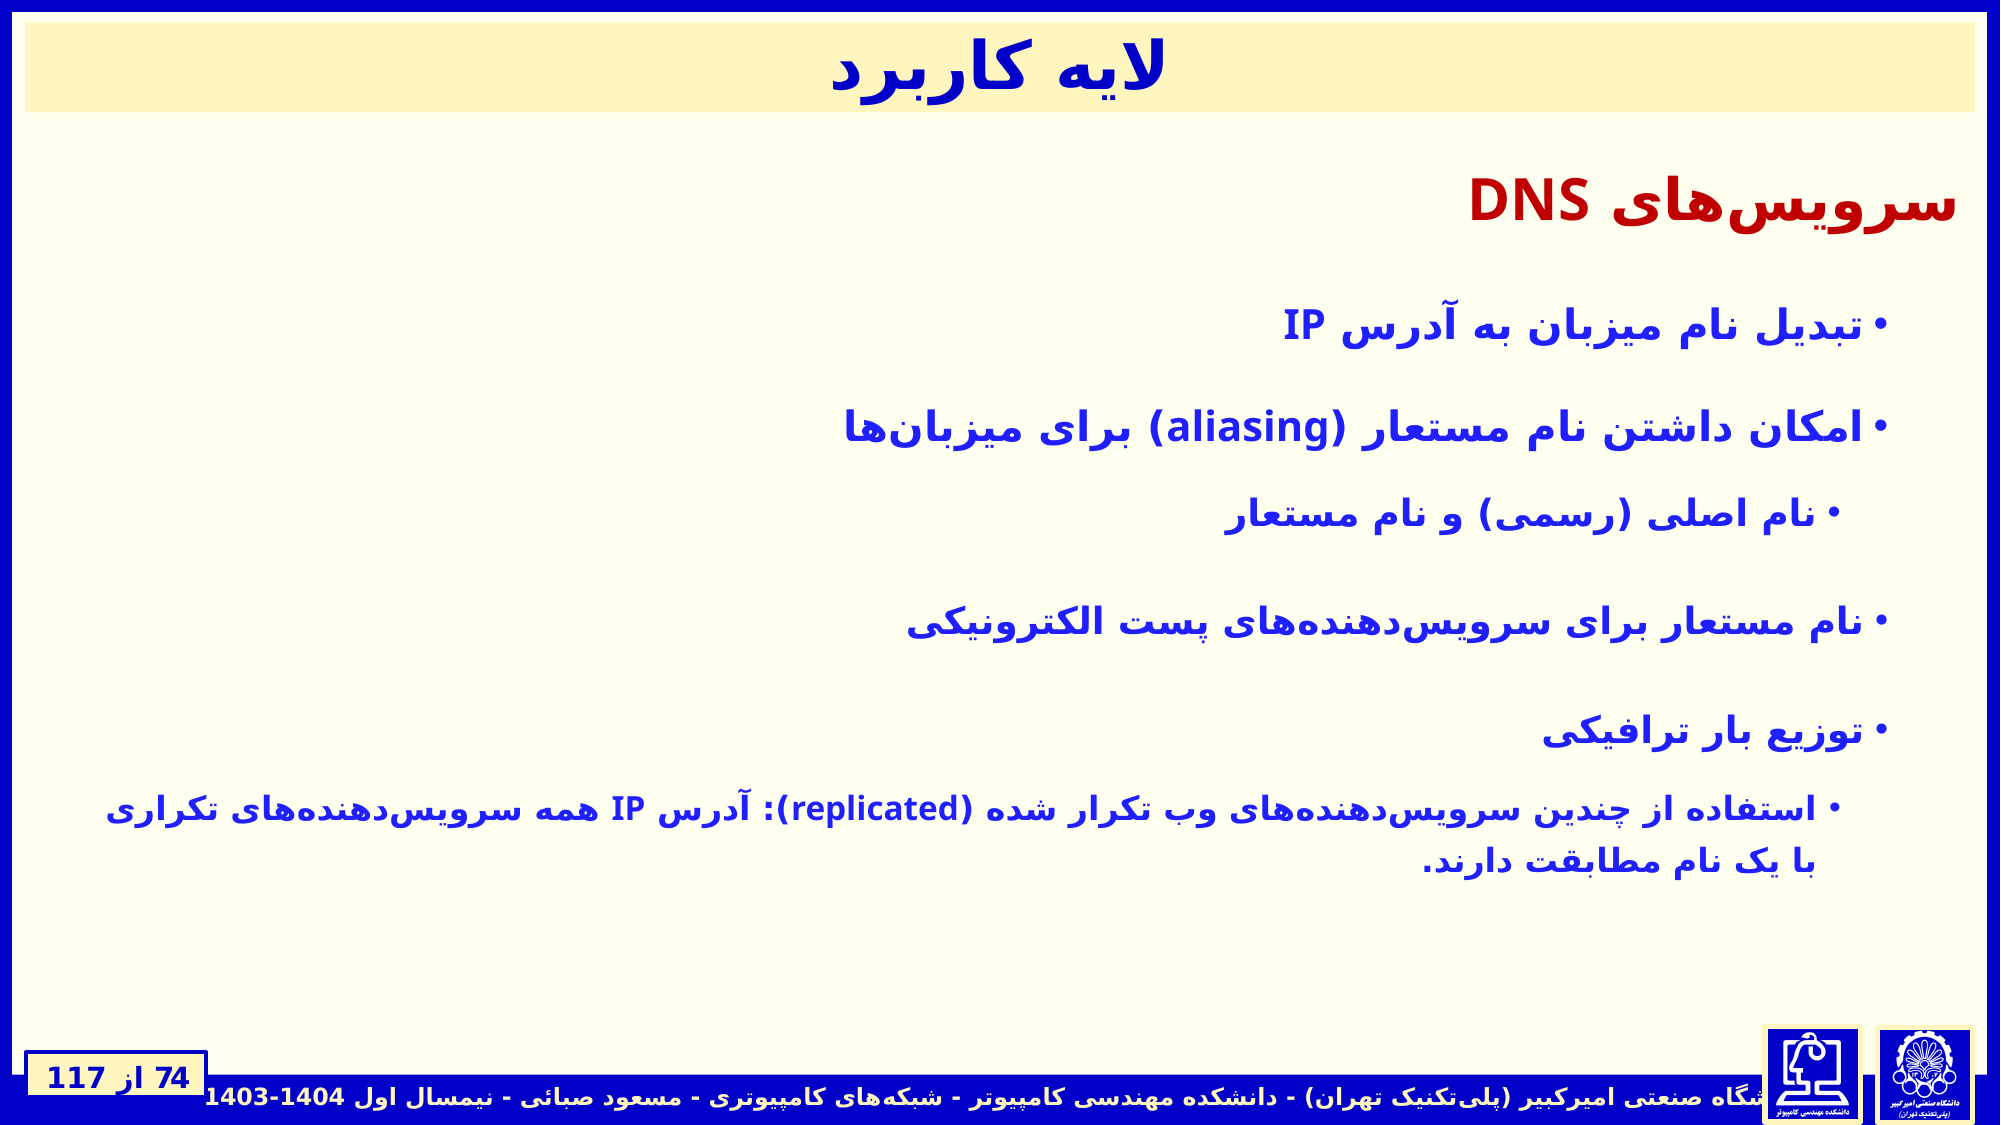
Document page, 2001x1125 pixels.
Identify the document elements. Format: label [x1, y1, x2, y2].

text_box [0, 0, 2000, 1125]
